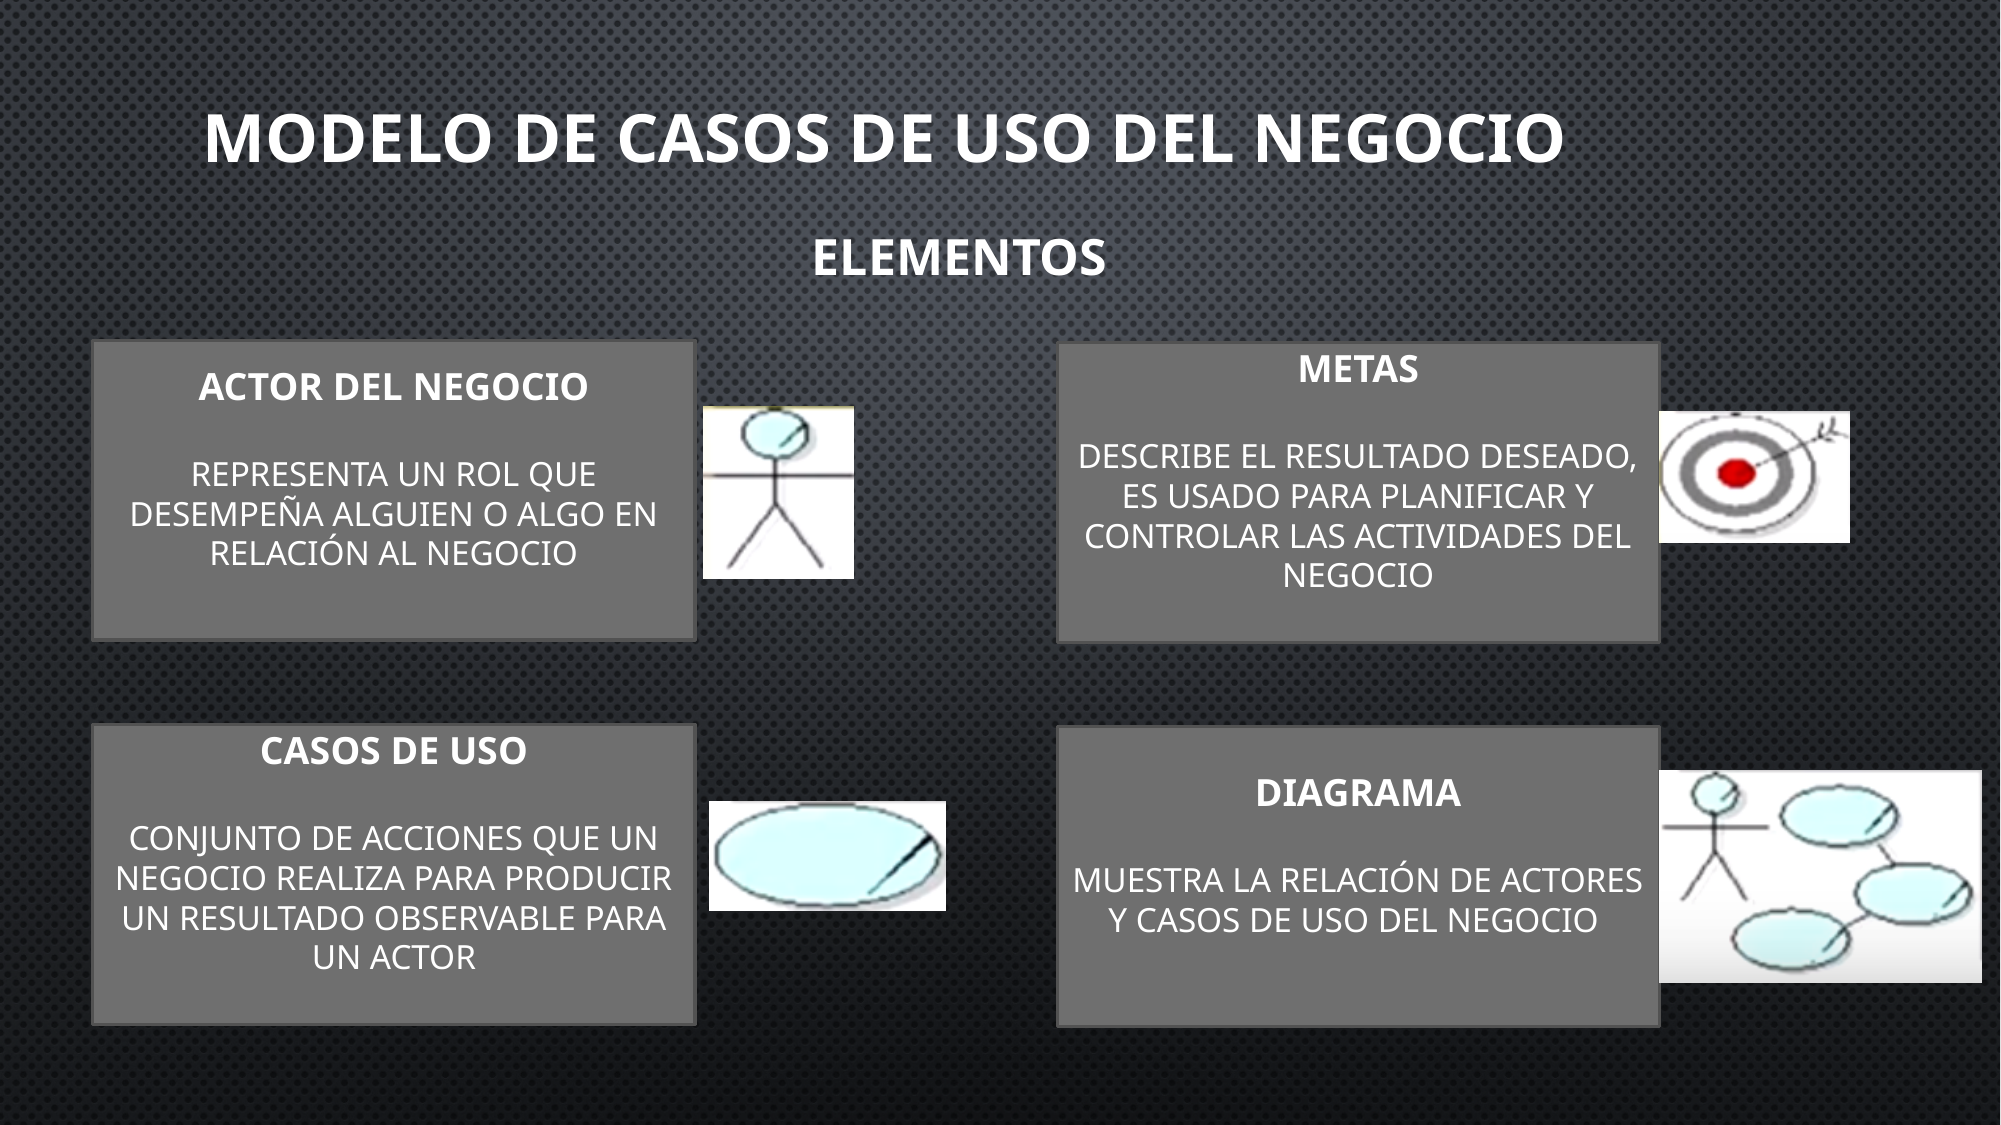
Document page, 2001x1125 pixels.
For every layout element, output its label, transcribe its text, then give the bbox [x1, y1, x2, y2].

text_box ACTOR DEL NEGOCIO REPRESENTA UN ROL QUE DESEMPEÑA ALGUIEN O ALGO EN RELACIÓN AL NEGOCIO [91, 339, 697, 642]
text_box METAS DESCRIBE EL RESULTADO DESEADO, ES USADO PARA PLANIFICAR Y CONTROLAR LAS ACTIVIDADES DEL NEGOCIO [1056, 341, 1661, 644]
picture [709, 801, 946, 912]
picture [1659, 769, 1982, 983]
title MODELO DE CASOS DE USO DEL NEGOCIO [187, 70, 1813, 201]
text_box CASOS DE USO CONJUNTO DE ACCIONES QUE UN NEGOCIO REALIZA PARA PRODUCIR UN RESULTADO OBSERVABLE PARA UN ACTOR [91, 723, 697, 1026]
picture [1659, 411, 1851, 544]
list ELEMENTOS [147, 287, 1773, 436]
text_box DIAGRAMA MUESTRA LA RELACIÓN DE ACTORES Y CASOS DE USO DEL NEGOCIO [1056, 725, 1661, 1028]
picture [703, 405, 854, 579]
